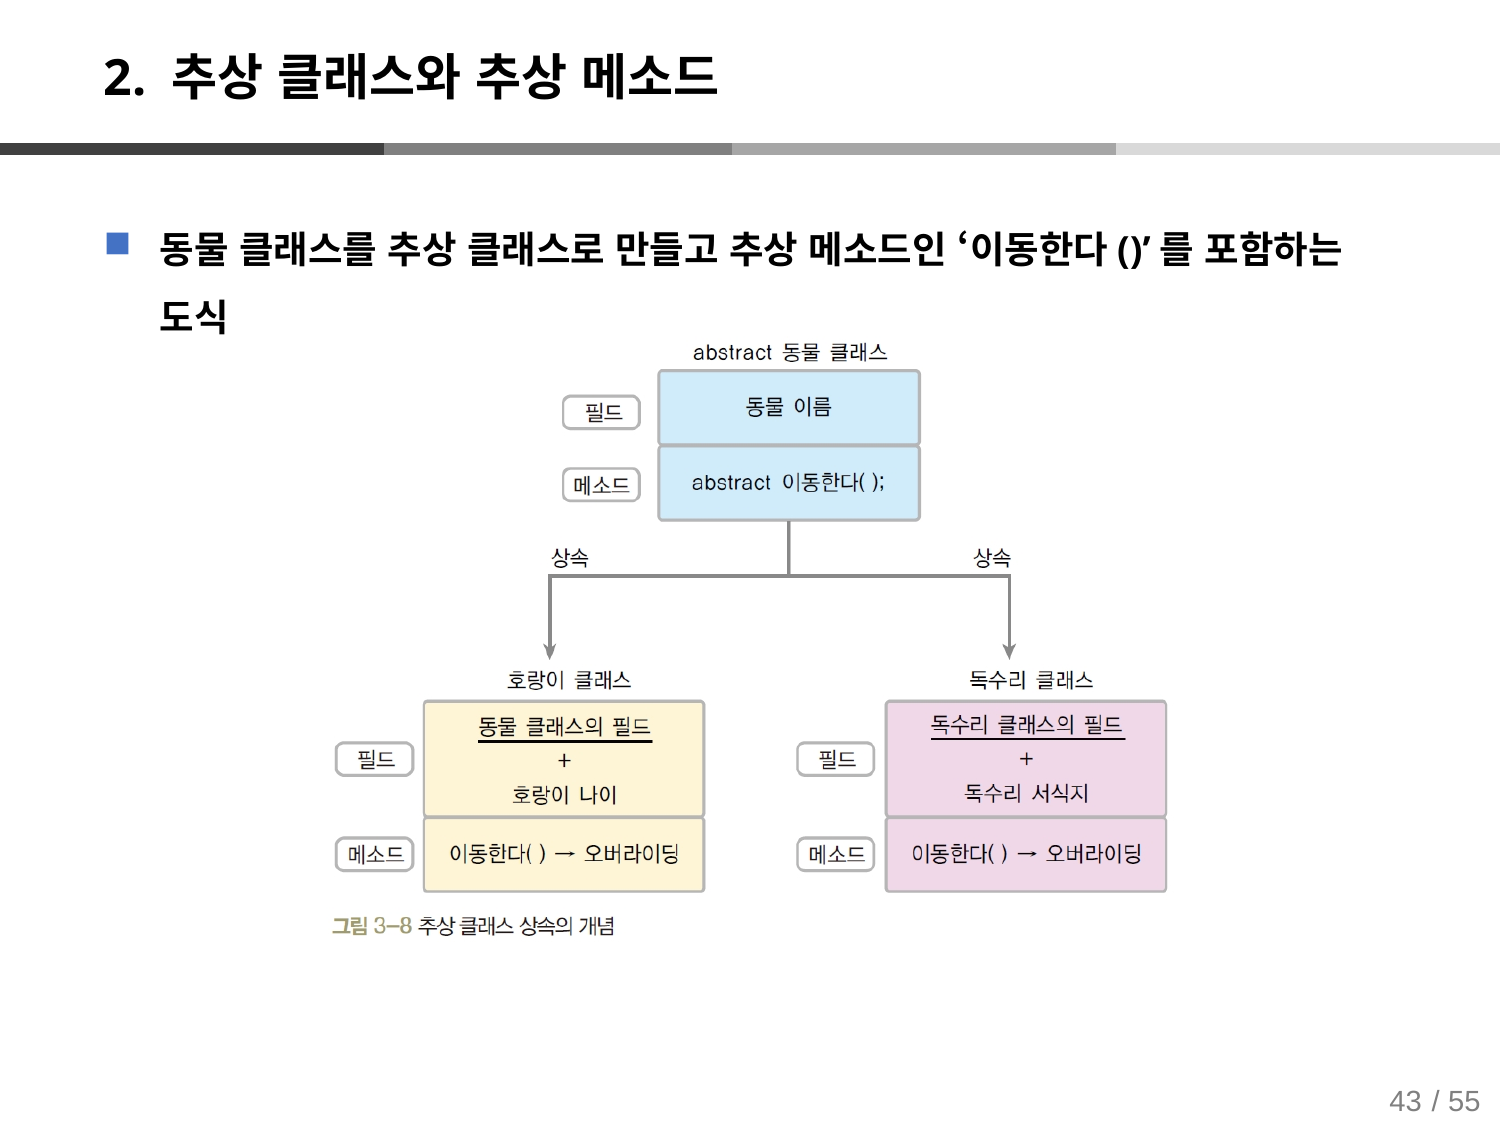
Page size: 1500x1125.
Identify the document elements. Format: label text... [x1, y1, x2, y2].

text_box 동물 클래스를 추상 클래스로 만들고 추상 메소드인 ‘이동한다()’를 포함하는 도식 [88, 196, 1436, 1083]
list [326, 336, 1174, 943]
title 2. 추상 클래스와 추상 메소드 [88, 30, 1211, 121]
